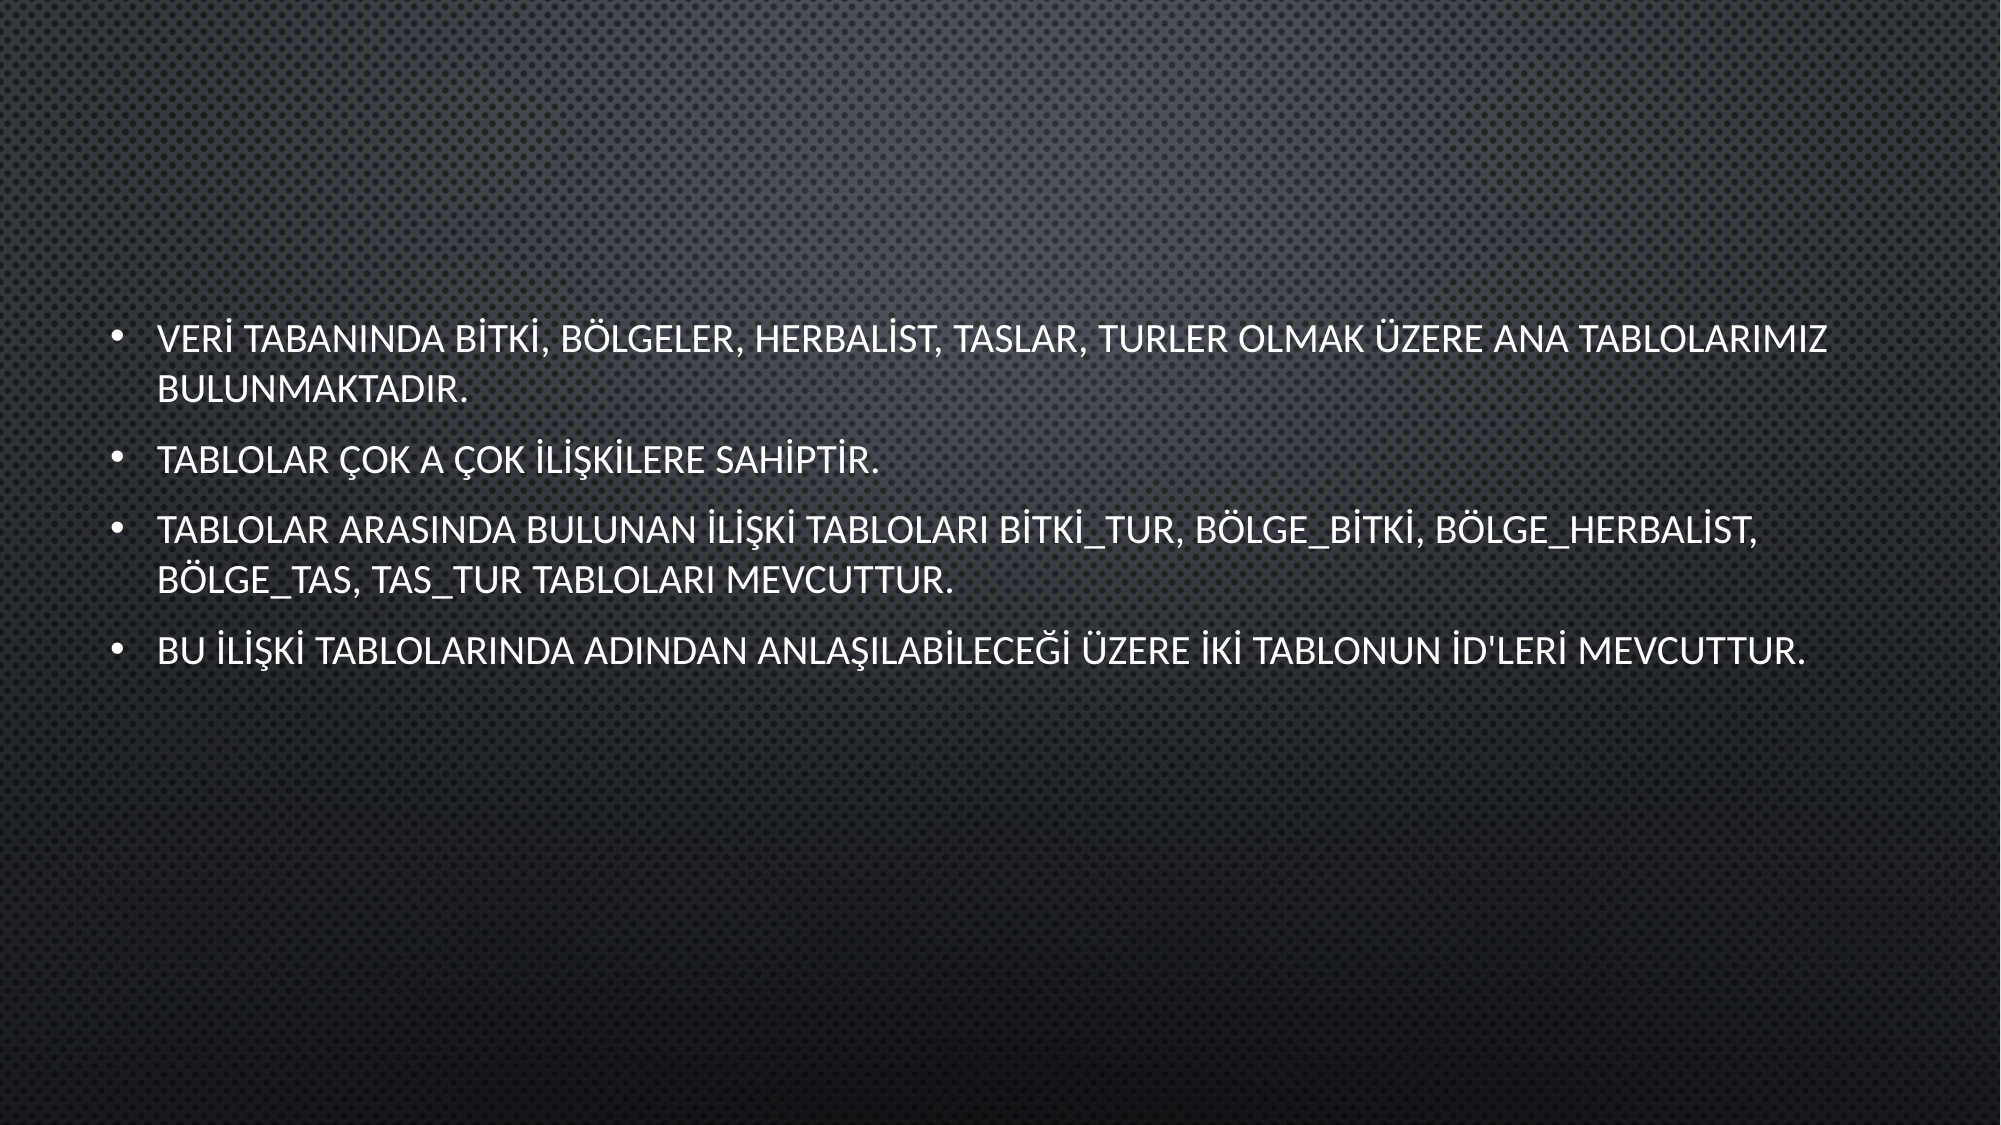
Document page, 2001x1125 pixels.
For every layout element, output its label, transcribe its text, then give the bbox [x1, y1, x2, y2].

list Veri tabanında bitki, bölgeler, herbalist, taslar, turler olmak üzere ana tablolarımız bulunmaktadır. tablolar çok a çok ilişkilere sahiptir. Tablolar arasında bulunan ilişki tabloları bitki_tur, bölge_bitki, bölge_herbalist, bölge_tas, tas_tur tabloları mevcuttur. Bu ilişki tablolarında adından anlaşılabileceği üzere iki tablonun id'leri mevcuttur. [95, 90, 1905, 1035]
